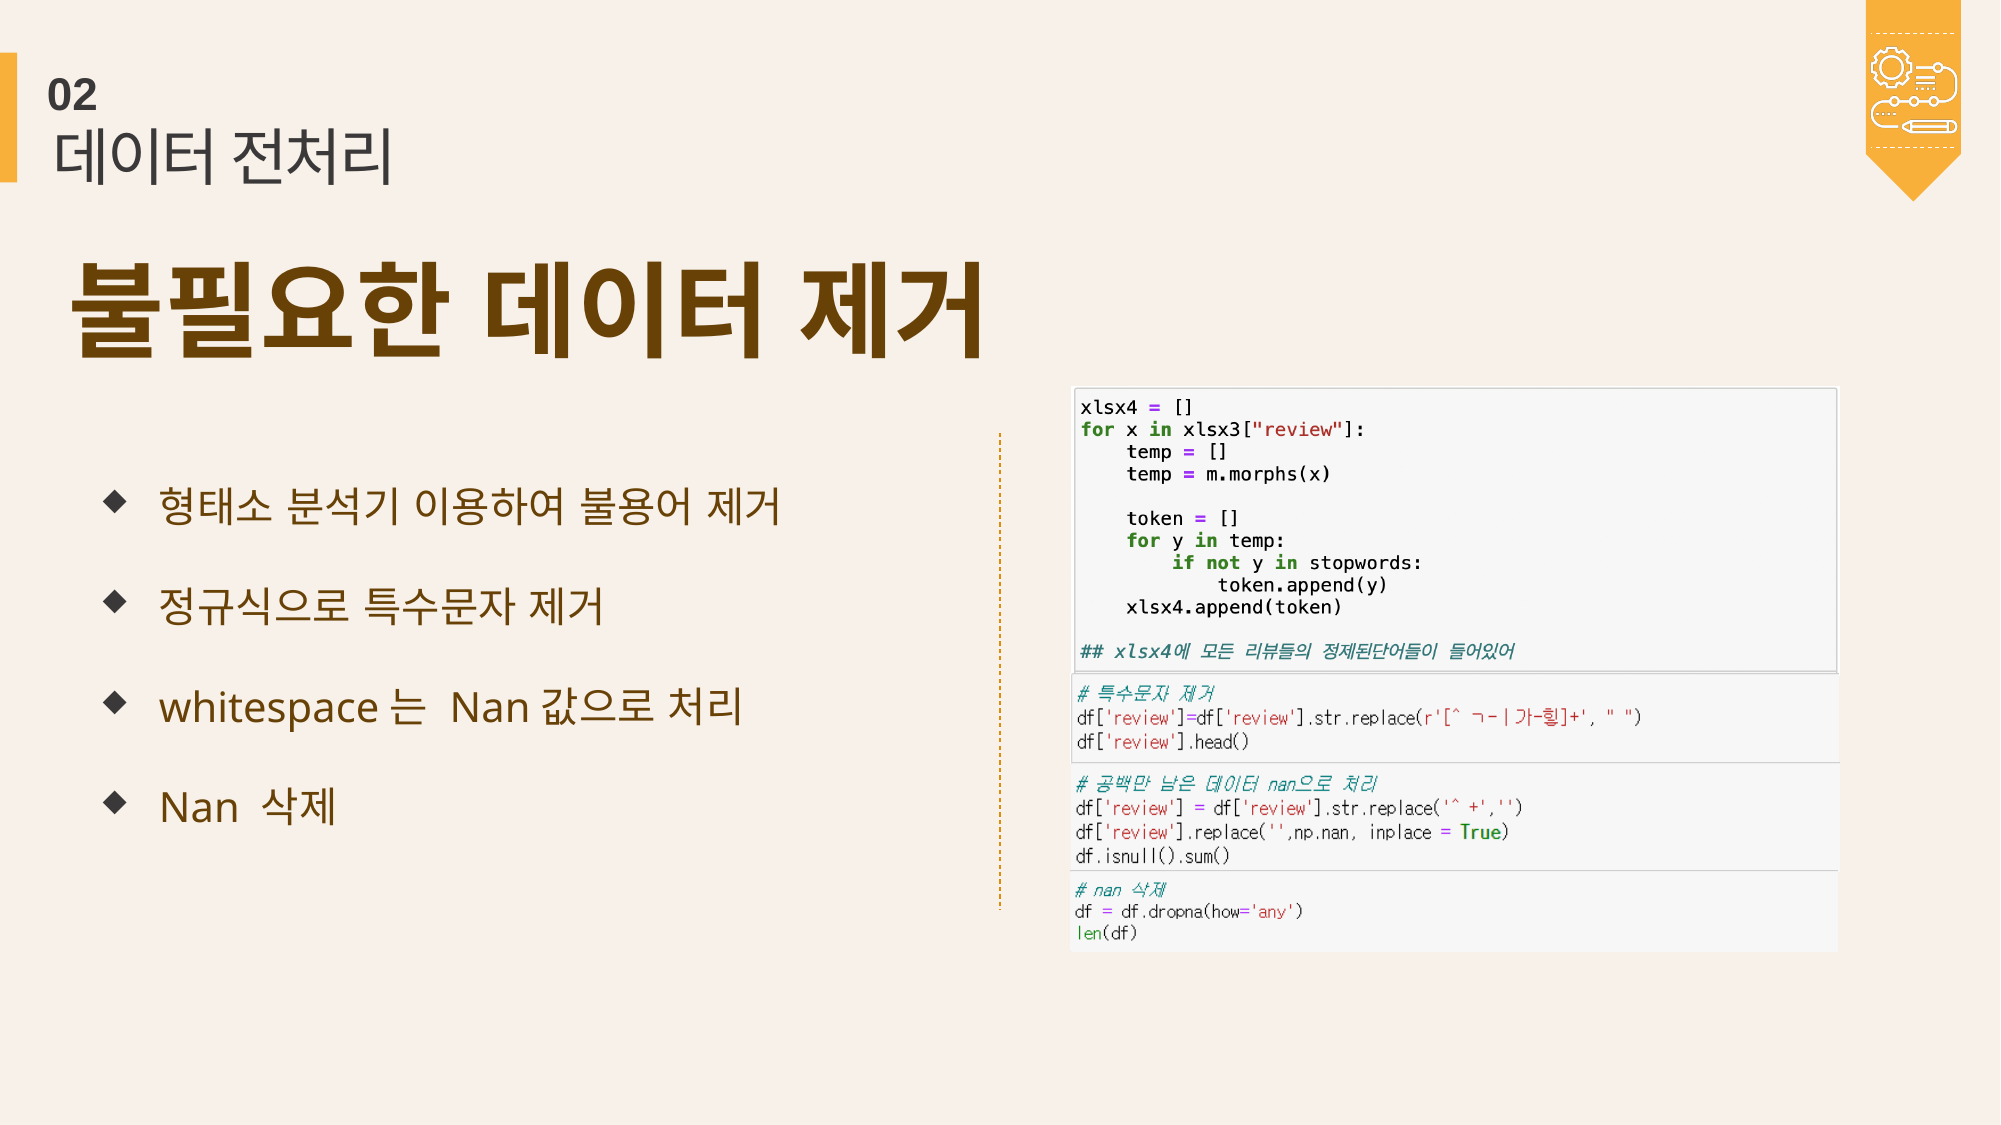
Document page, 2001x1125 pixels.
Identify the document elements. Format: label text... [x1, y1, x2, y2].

text_box 형태소 분석기 이용하여 불용어 제거 정규식으로 특수문자 제거 whitespace는 Nan값으로 처리 Nan 삭제 [85, 473, 1000, 839]
text_box [0, 52, 18, 183]
text_box 02 [32, 56, 113, 127]
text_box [1865, 0, 1961, 202]
text_box 불필요한 데이터 제거 [53, 238, 1072, 378]
text_box 데이터 전처리 [38, 110, 412, 201]
picture [1869, 45, 1959, 135]
picture [1070, 386, 1840, 952]
